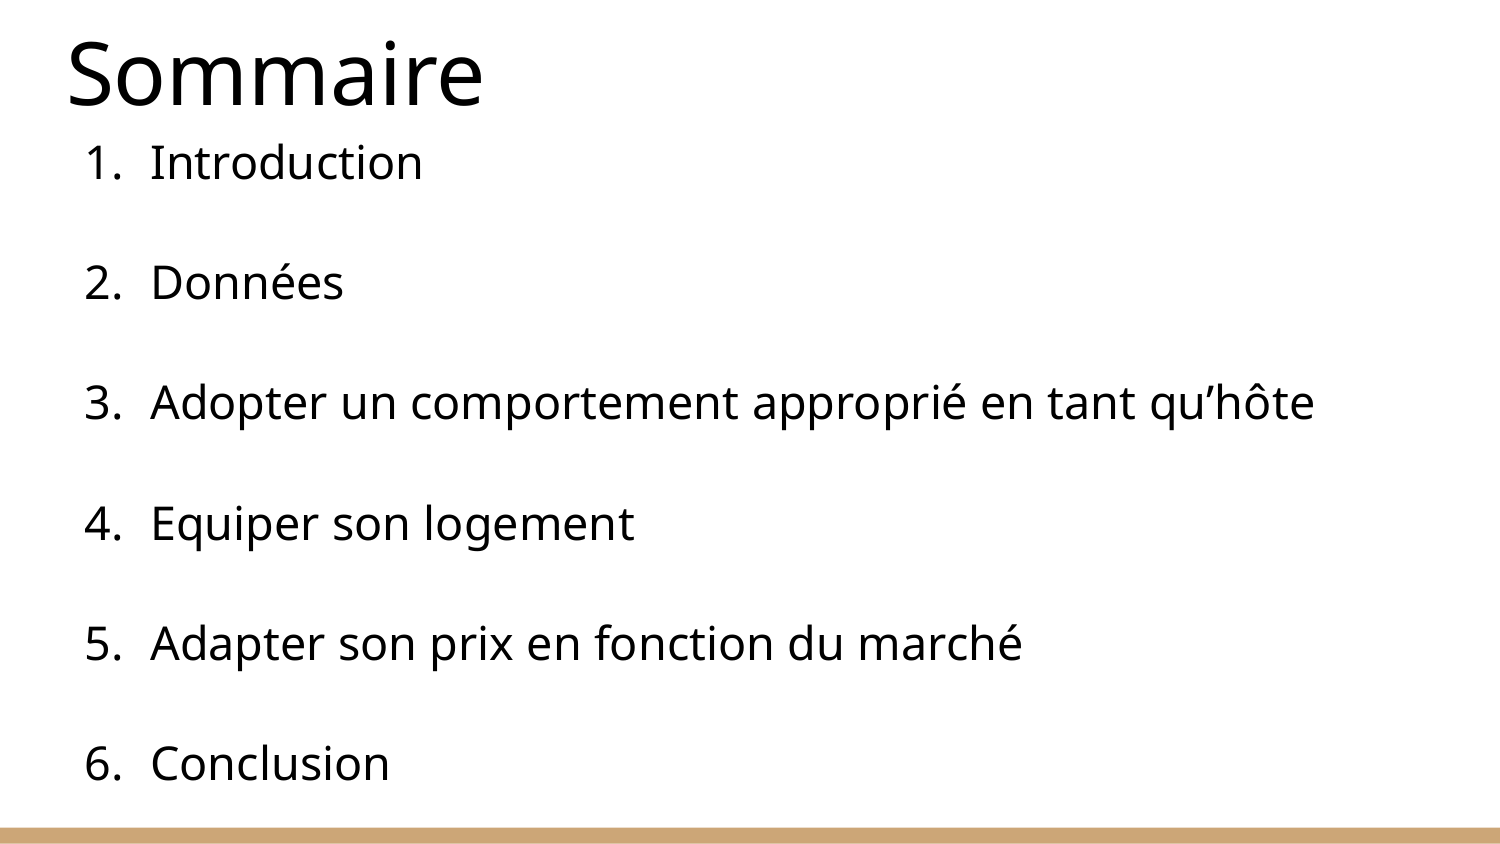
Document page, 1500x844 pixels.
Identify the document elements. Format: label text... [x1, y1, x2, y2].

list Introduction Données Adopter un comportement approprié en tant qu’hôte Equiper son logement Adapter son prix en fonction du marché Conclusion [51, 121, 1455, 830]
title Sommaire [51, 1, 1449, 121]
